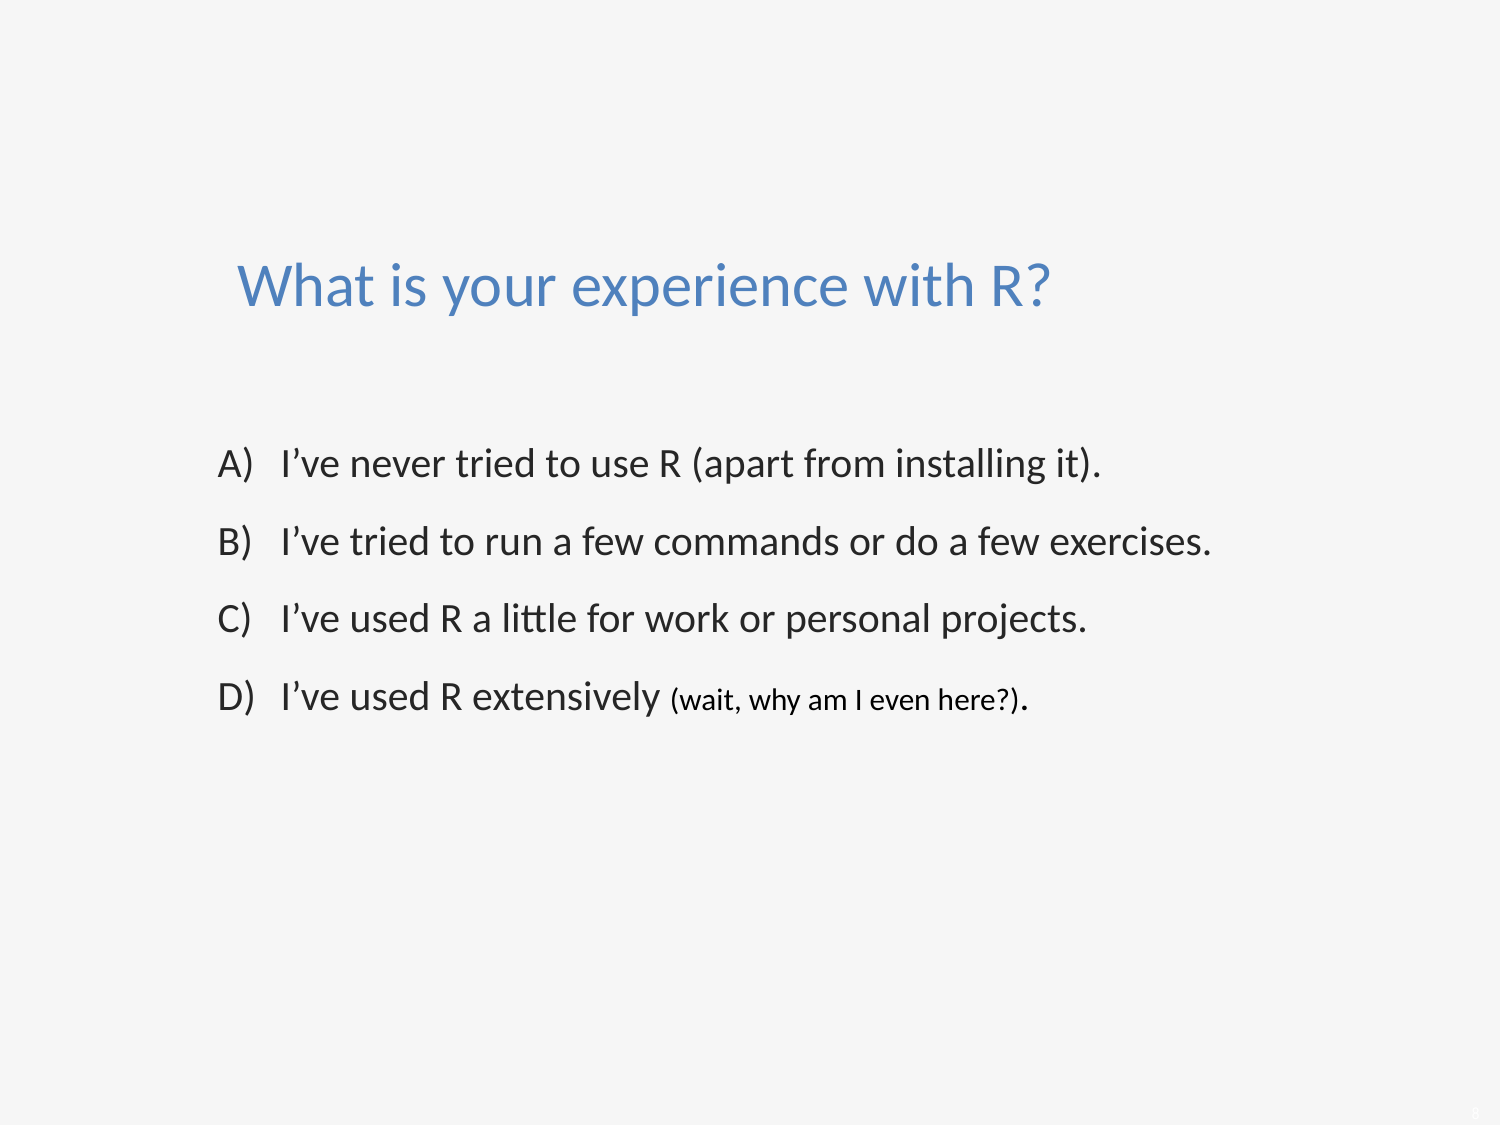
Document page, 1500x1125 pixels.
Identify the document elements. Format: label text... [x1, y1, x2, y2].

text_box What is your experience with R? [219, 159, 1317, 321]
text_box I’ve never tried to use R (apart from installing it). I’ve tried to run a few commands or do a few exercises. I’ve used R a little for work or personal projects. I’ve used R extensively (wait, why am I even here?). [202, 428, 1231, 1043]
